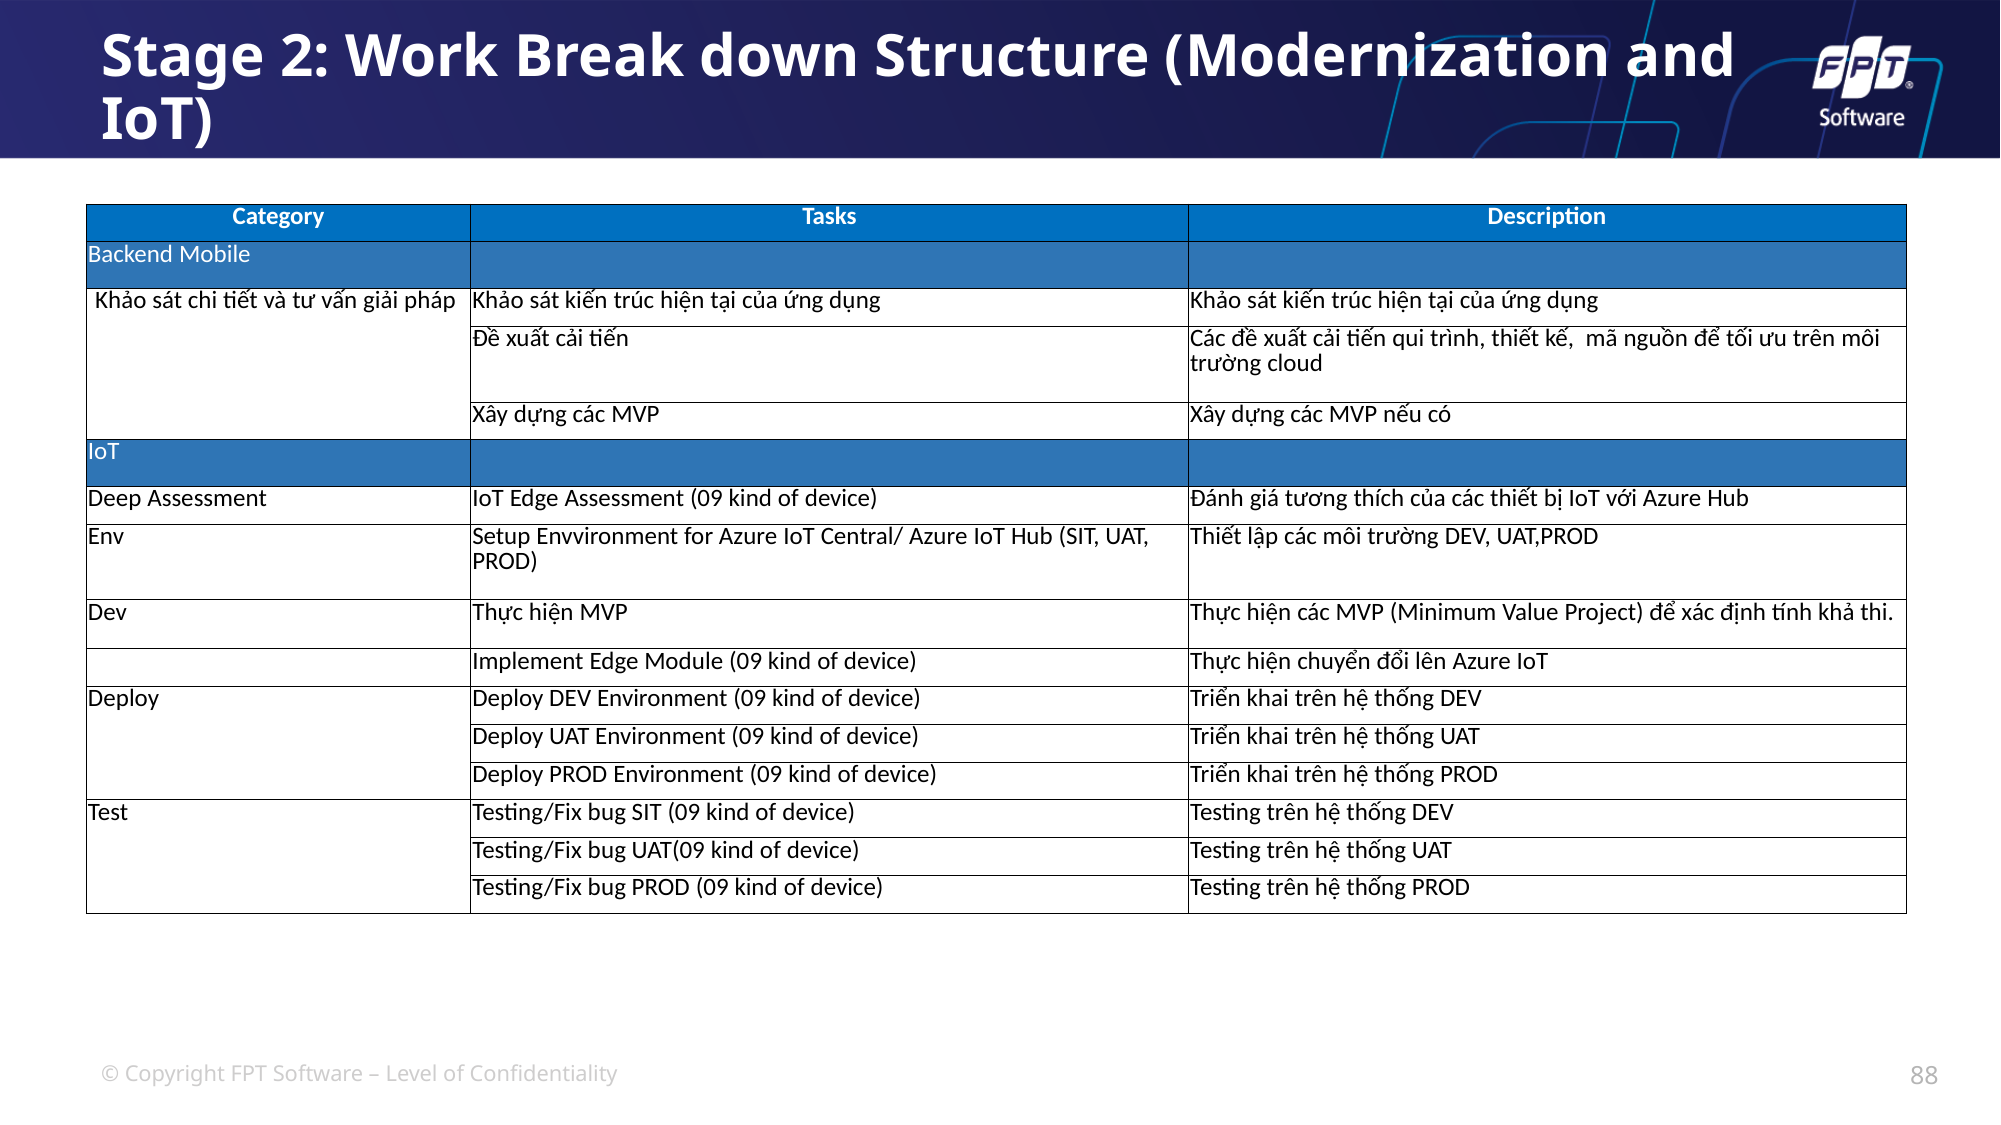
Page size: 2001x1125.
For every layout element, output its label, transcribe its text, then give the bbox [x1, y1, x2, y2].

picture [1649, 0, 2000, 159]
title Stage 2: Work Break down Structure (Modernization and IoT) [86, 31, 1812, 148]
table_cell [1189, 242, 1906, 288]
table_cell Thực hiện các MVP (Minimum Value Project) để xác định tính khả thi. [1189, 600, 1906, 648]
table_cell Khảo sát chi tiết và tư vấn giải pháp [87, 289, 470, 439]
table_cell Testing/Fix bug PROD (09 kind of device) [471, 876, 1188, 913]
table_cell Env [87, 525, 470, 599]
table_cell [87, 649, 470, 686]
table_cell IoT Edge Assessment (09 kind of device) [471, 487, 1188, 524]
table_cell Triển khai trên hệ thống PROD [1189, 763, 1906, 799]
table_cell Backend Mobile [87, 242, 470, 288]
table_cell Triển khai trên hệ thống UAT [1189, 725, 1906, 762]
table_cell Triển khai trên hệ thống DEV [1189, 687, 1906, 724]
picture [0, 0, 1672, 159]
table_cell [471, 440, 1188, 486]
table_cell Testing trên hệ thống DEV [1189, 800, 1906, 837]
table_cell Thực hiện chuyển đổi lên Azure IoT [1189, 649, 1906, 686]
table_cell Testing trên hệ thống PROD [1189, 876, 1906, 913]
table_cell Implement Edge Module (09 kind of device) [471, 649, 1188, 686]
table_cell Xây dựng các MVP nếu có [1189, 403, 1906, 439]
table_cell Deploy [87, 687, 470, 799]
table_cell [471, 242, 1188, 288]
table_cell Testing/Fix bug UAT(09 kind of device) [471, 838, 1188, 875]
table_cell Deploy UAT Environment (09 kind of device) [471, 725, 1188, 762]
table_cell Xây dựng các MVP [471, 403, 1188, 439]
table_cell Khảo sát kiến trúc hiện tại của ứng dụng [471, 289, 1188, 326]
table_header Category [87, 205, 470, 241]
table_cell Deploy DEV Environment (09 kind of device) [471, 687, 1188, 724]
table_cell Testing trên hệ thống UAT [1189, 838, 1906, 875]
table_cell Đánh giá tương thích của các thiết bị IoT với Azure Hub [1189, 487, 1906, 524]
table_cell Deep Assessment [87, 487, 470, 524]
table_cell Dev [87, 600, 470, 648]
table_header Tasks [471, 205, 1188, 241]
table_cell Thực hiện MVP [471, 600, 1188, 648]
table_cell Thiết lập các môi trường DEV, UAT,PROD [1189, 525, 1906, 599]
table_cell Deploy PROD Environment (09 kind of device) [471, 763, 1188, 799]
table_cell Các đề xuất cải tiến qui trình, thiết kế, mã nguồn để tối ưu trên môi trường cloud [1189, 327, 1906, 402]
table_cell IoT [87, 440, 470, 486]
table_cell Setup Envvironment for Azure IoT Central/ Azure IoT Hub (SIT, UAT, PROD) [471, 525, 1188, 599]
slide_number 88 [1855, 1052, 1954, 1094]
table_cell Khảo sát kiến trúc hiện tại của ứng dụng [1189, 289, 1906, 326]
table_cell Đề xuất cải tiến [471, 327, 1188, 402]
table_cell [1189, 440, 1906, 486]
table_cell Testing/Fix bug SIT (09 kind of device) [471, 800, 1188, 837]
table_header Description [1189, 205, 1906, 241]
table_cell Test [87, 800, 470, 913]
